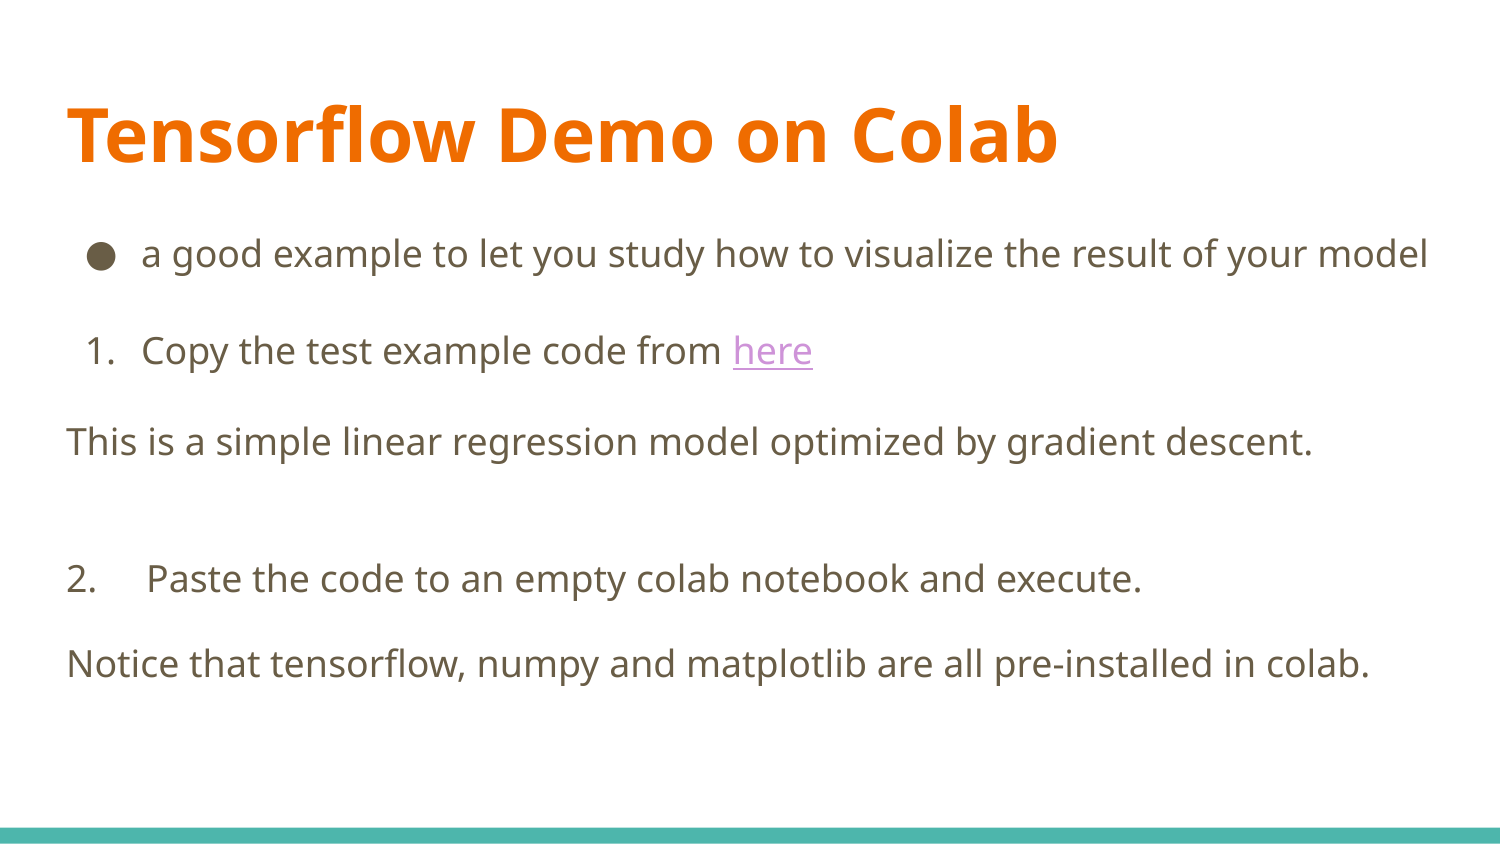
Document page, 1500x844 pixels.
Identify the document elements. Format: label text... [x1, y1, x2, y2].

title Tensorflow Demo on Colab [51, 72, 1449, 189]
list a good example to let you study how to visualize the result of your model Copy the test example code from here This is a simple linear regression model optimized by gradient descent. 2. Paste the code to an empty colab notebook and execute. Notice that tensorflow, numpy and matplotlib are all pre-installed in colab. [51, 207, 1491, 637]
